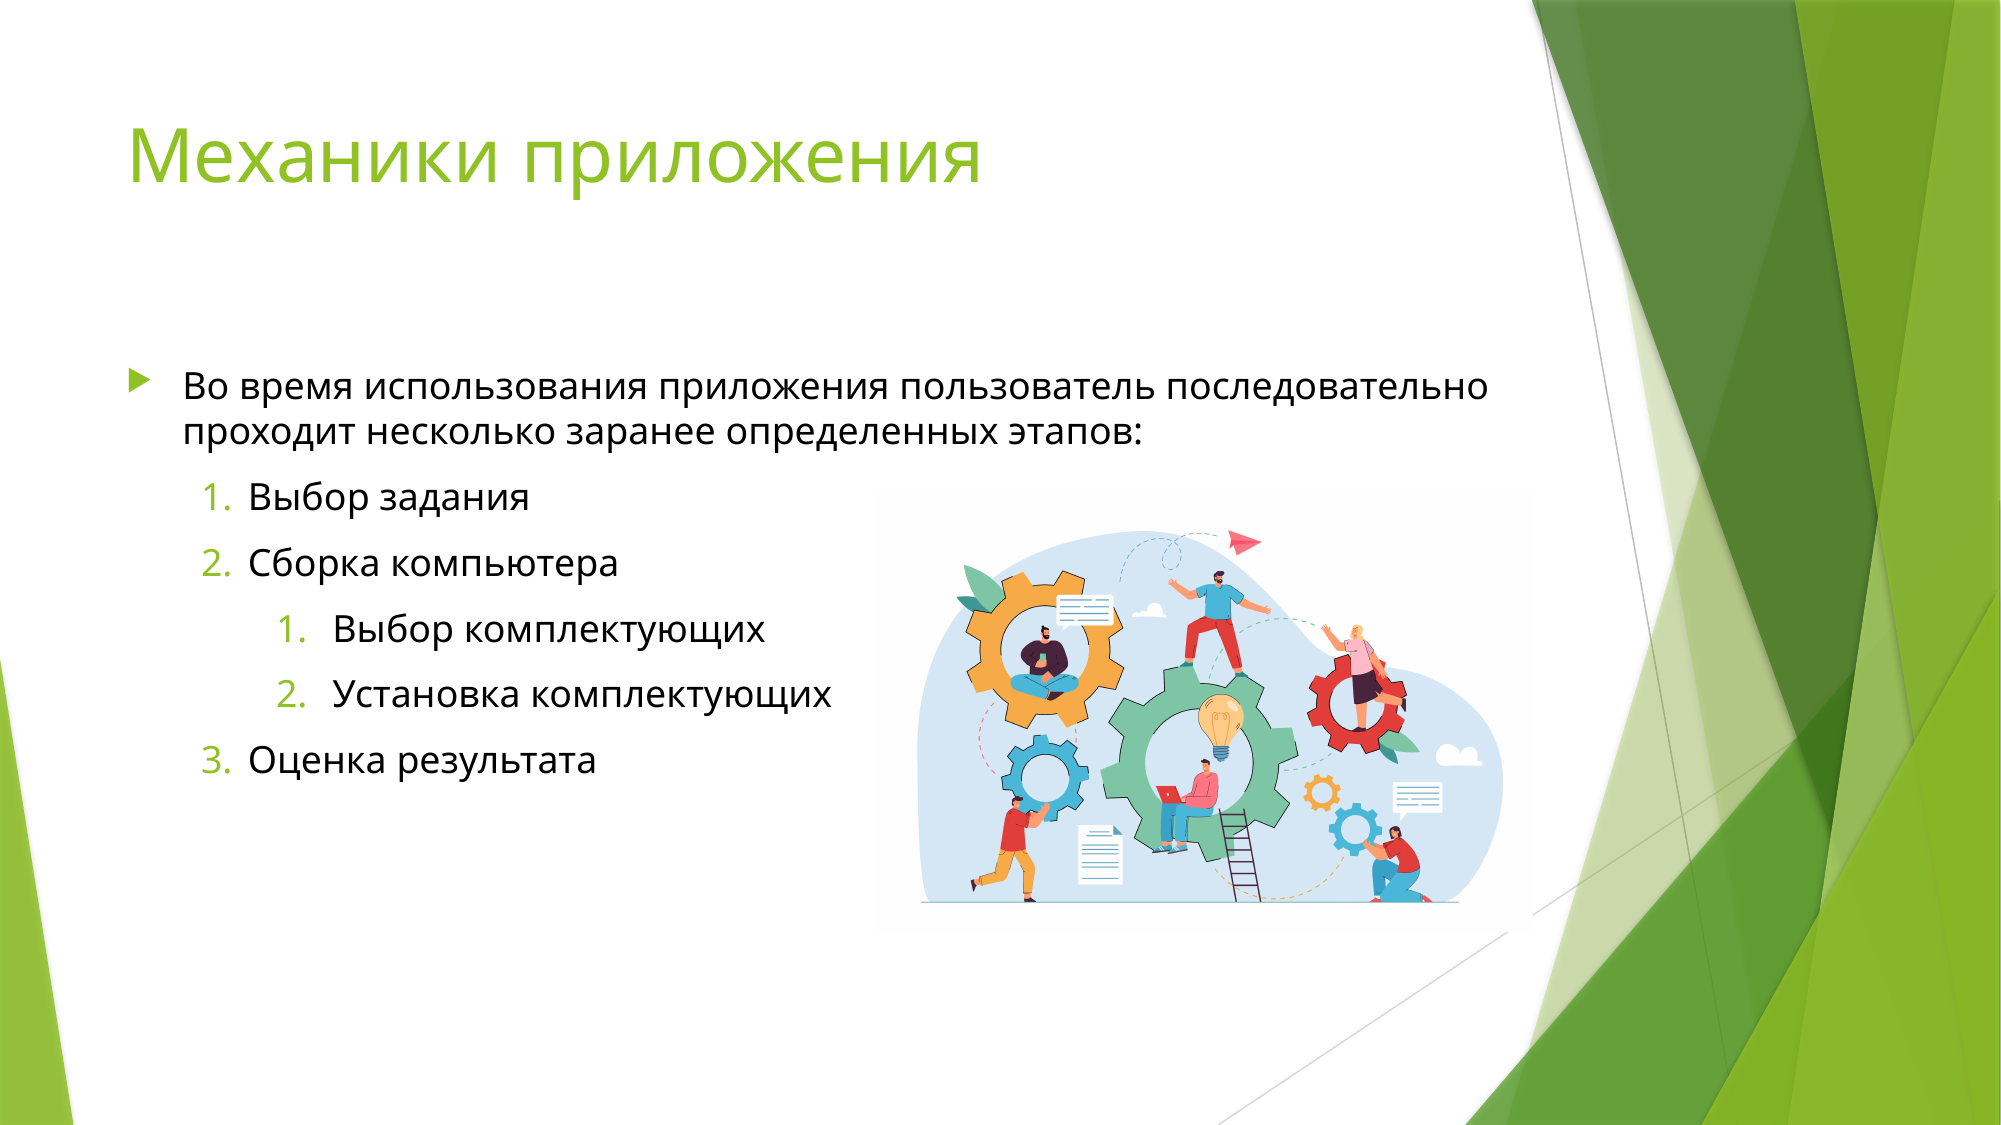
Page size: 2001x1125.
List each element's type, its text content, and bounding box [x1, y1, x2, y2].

list Во время использования приложения пользователь последовательно проходит несколько заранее определенных этапов: Выбор задания Сборка компьютера Выбор комплектующих Установка комплектующих Оценка результата [111, 354, 1522, 992]
picture [873, 492, 1533, 933]
title Механики приложения [111, 99, 1522, 317]
